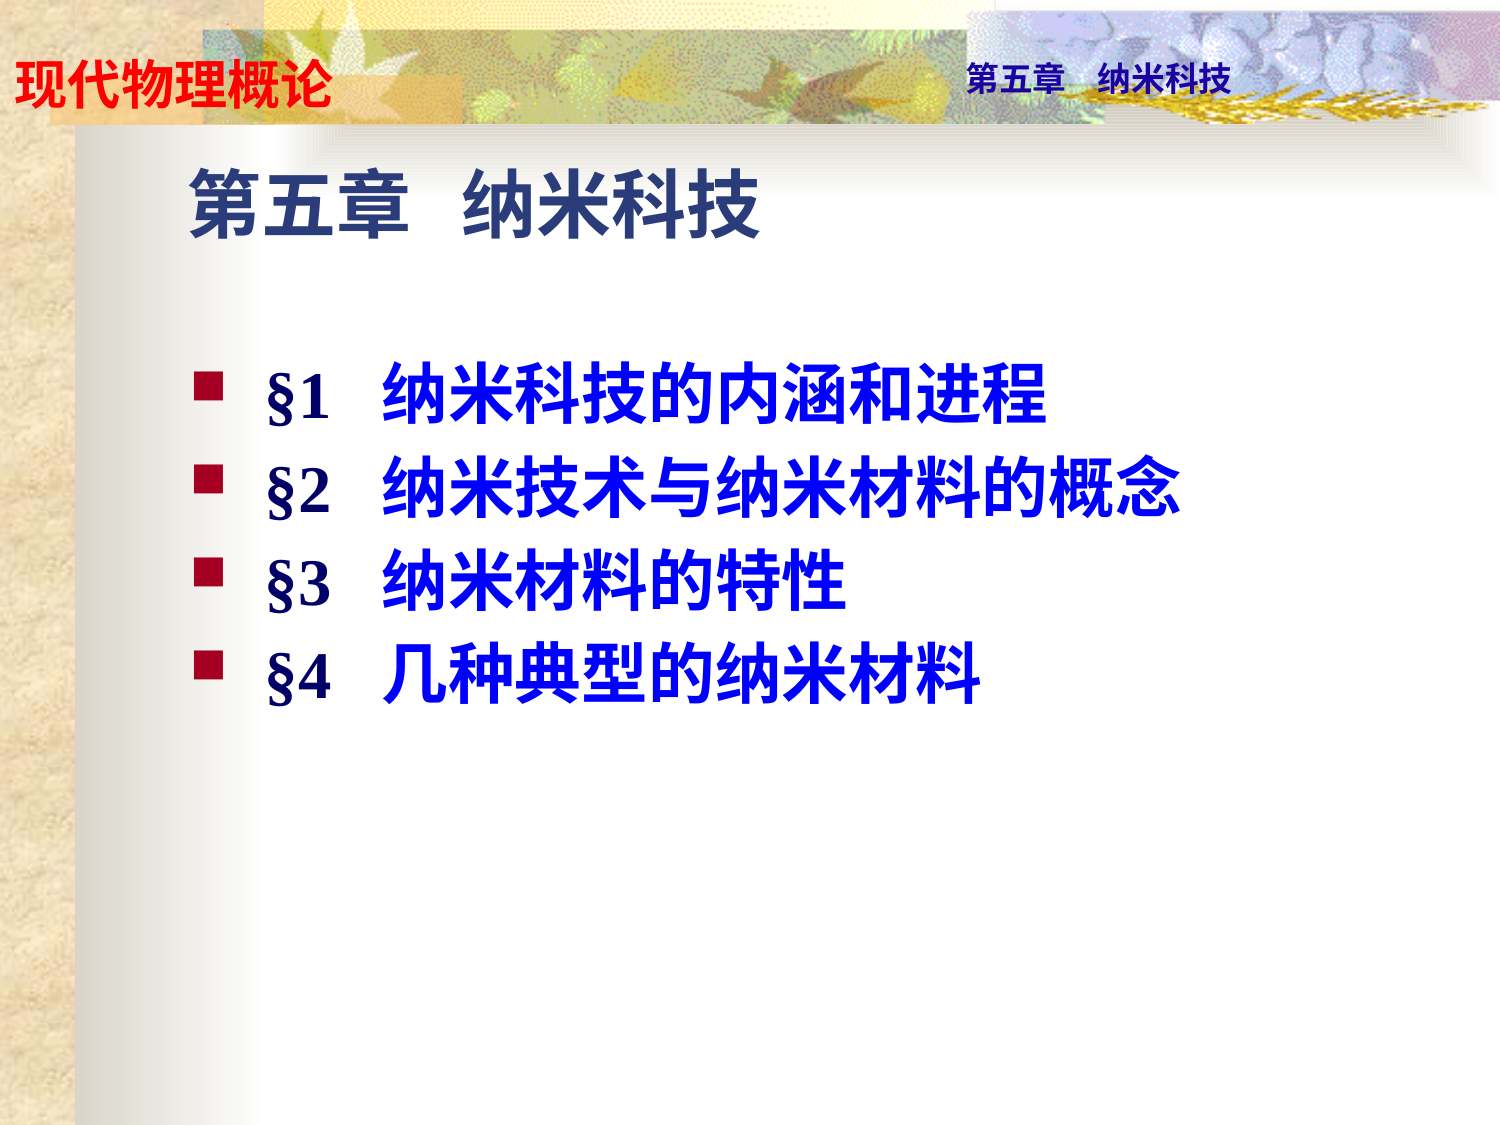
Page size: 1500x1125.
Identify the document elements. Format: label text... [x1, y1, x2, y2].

list §1 纳米科技的内涵和进程 §2 纳米技术与纳米材料的概念 §3 纳米材料的特性 §4 几种典型的纳米材料 [174, 344, 1450, 1020]
picture [310, 68, 320, 75]
title 第五章 纳米科技 [171, 172, 1176, 256]
picture [0, 0, 1500, 1125]
